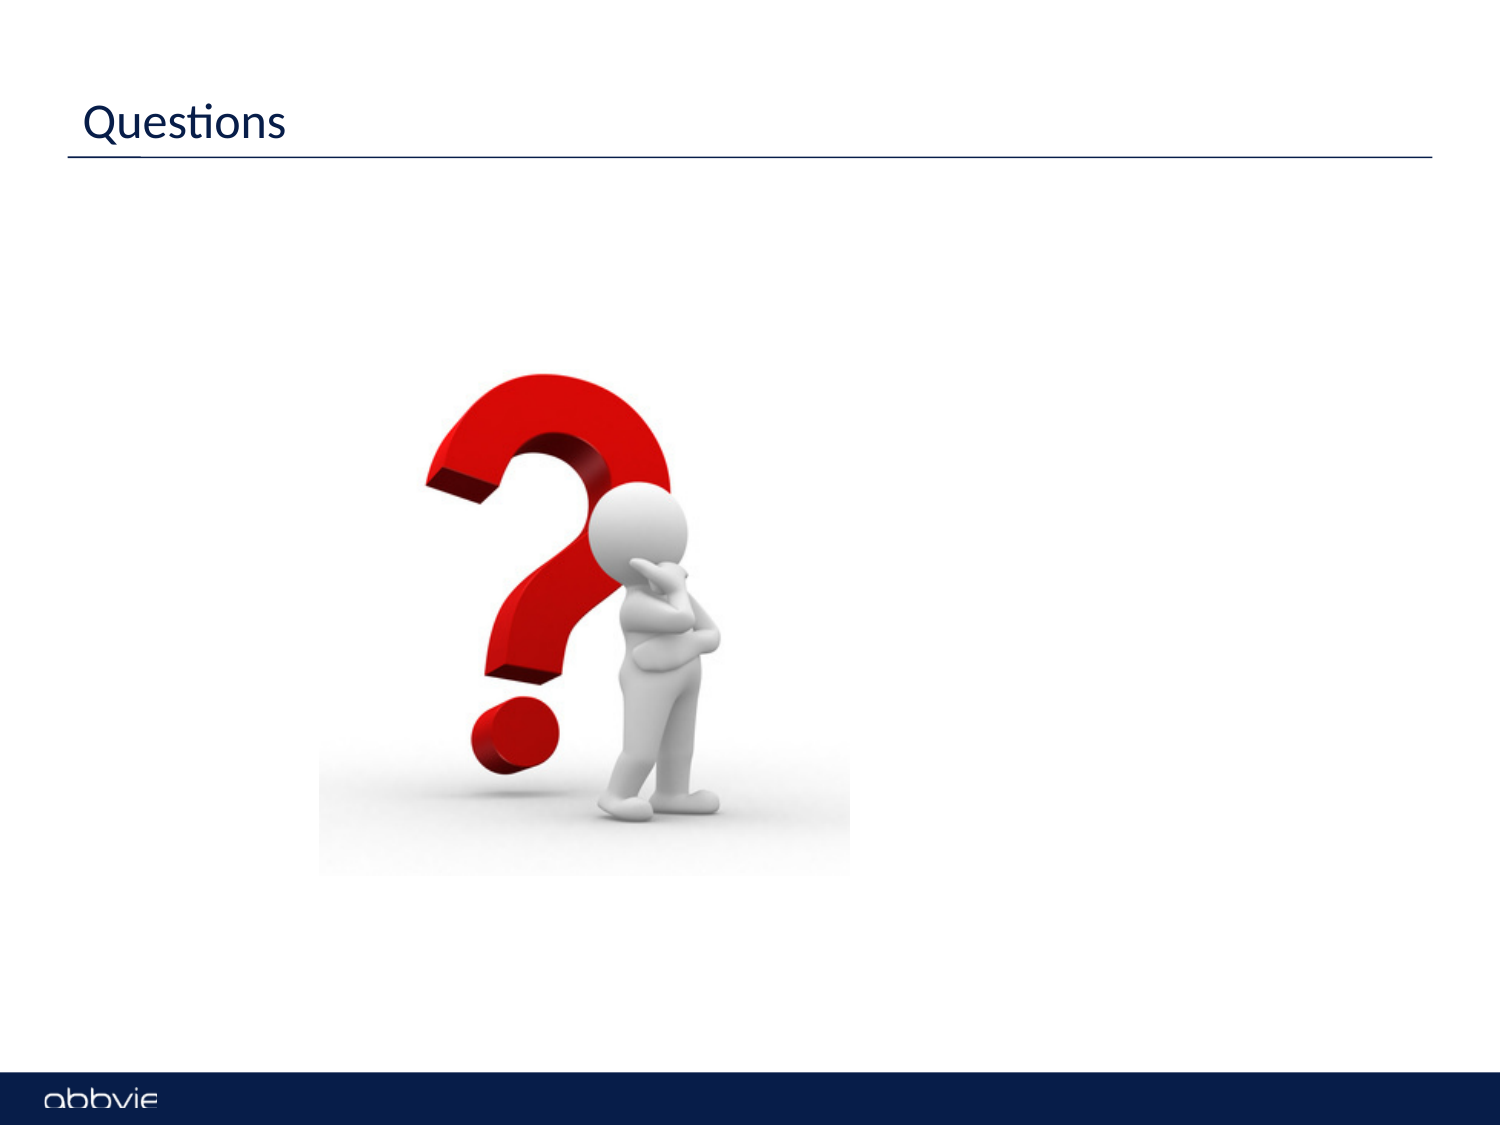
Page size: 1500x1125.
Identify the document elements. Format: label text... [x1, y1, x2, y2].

picture [319, 345, 851, 877]
title Questions [67, 36, 1433, 158]
